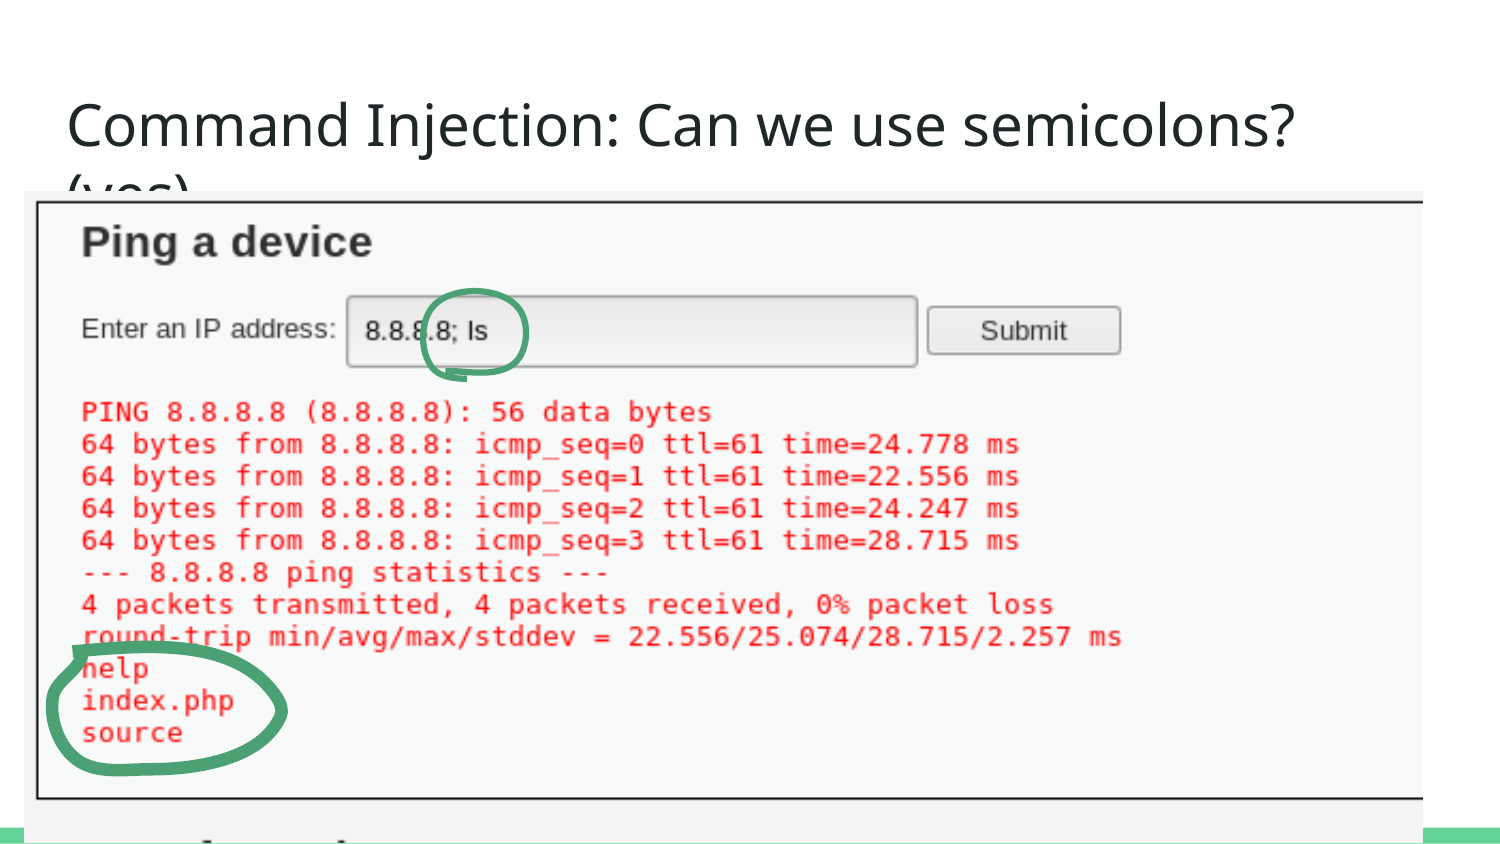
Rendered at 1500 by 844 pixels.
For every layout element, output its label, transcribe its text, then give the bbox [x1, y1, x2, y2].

picture [24, 191, 1423, 843]
title Command Injection: Can we use semicolons? (yes) [51, 72, 1449, 167]
